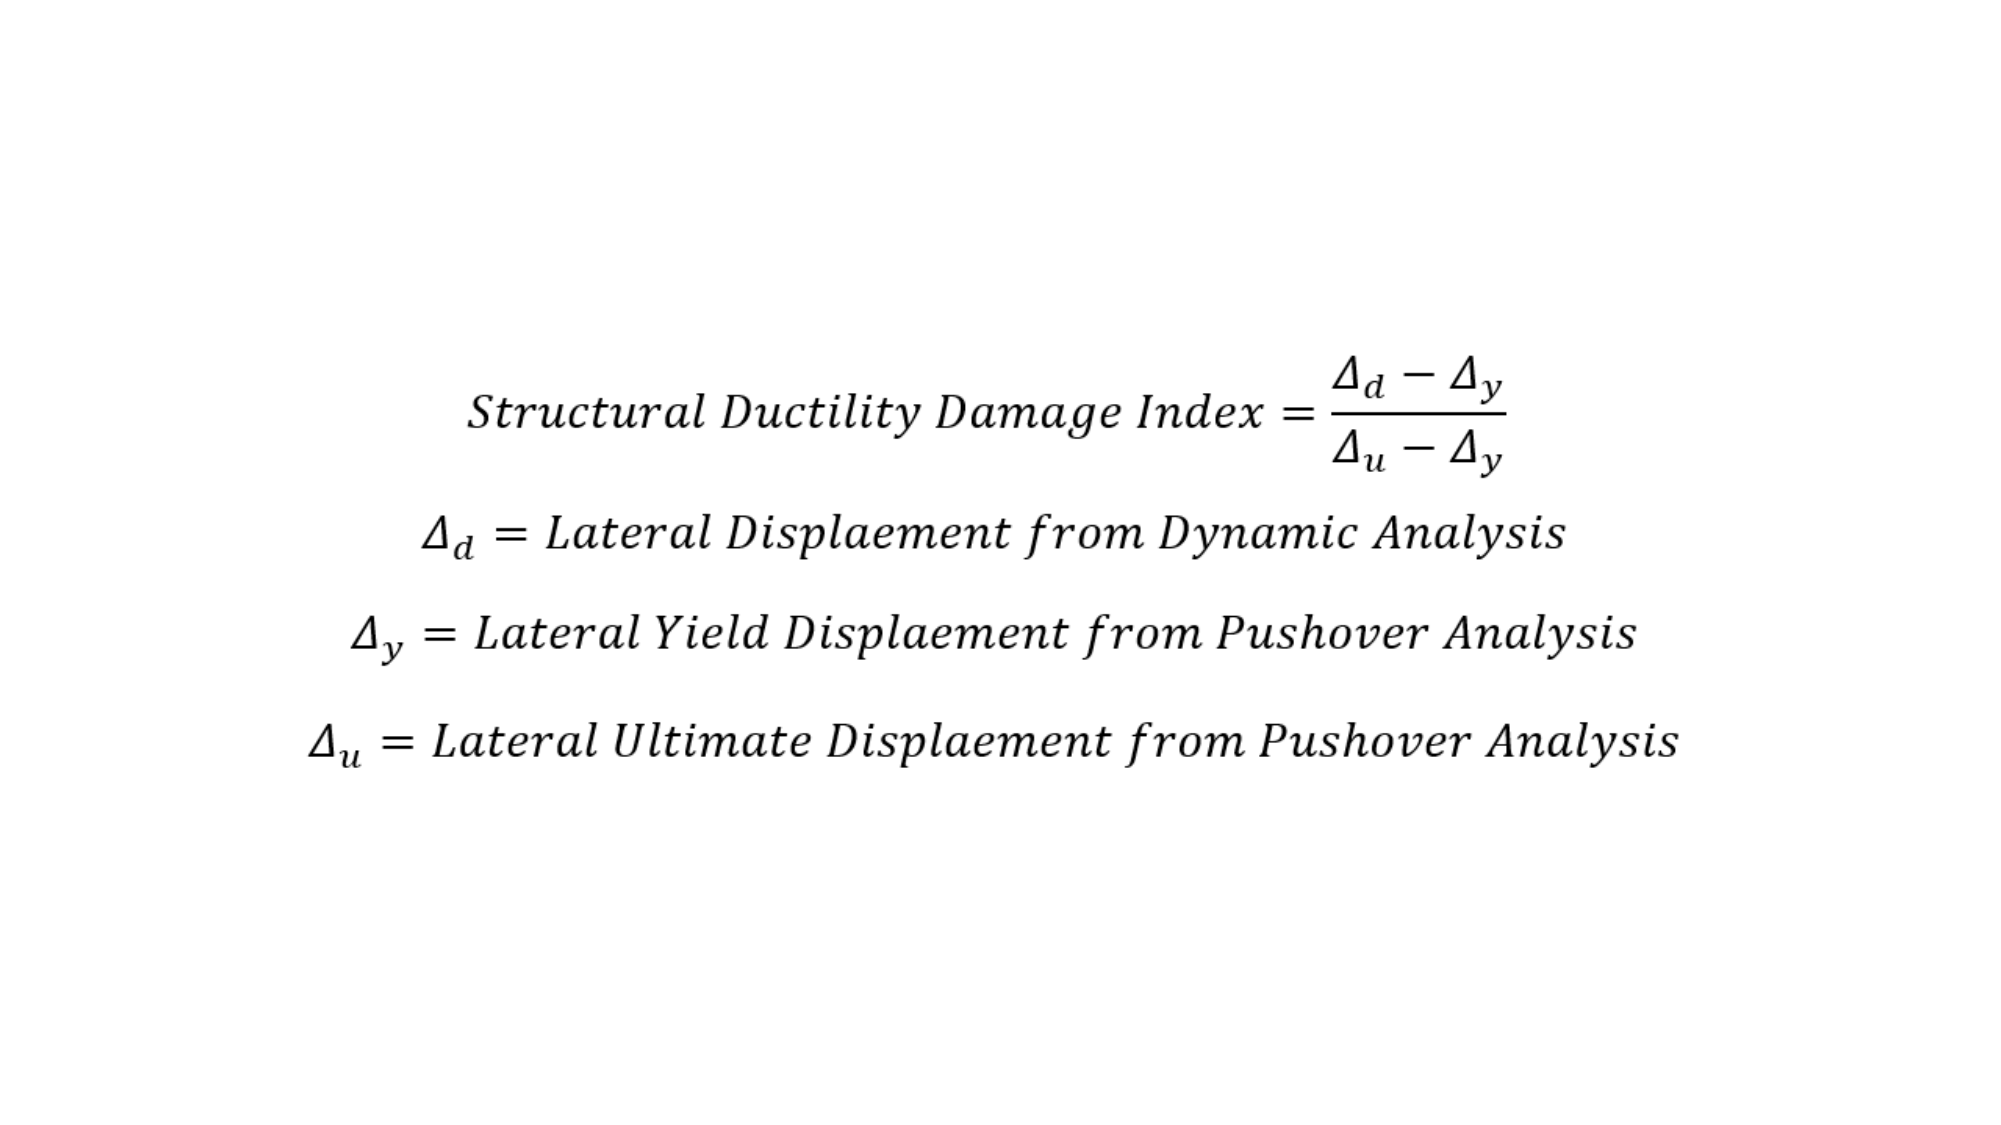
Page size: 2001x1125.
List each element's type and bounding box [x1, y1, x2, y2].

picture [290, 331, 1710, 794]
